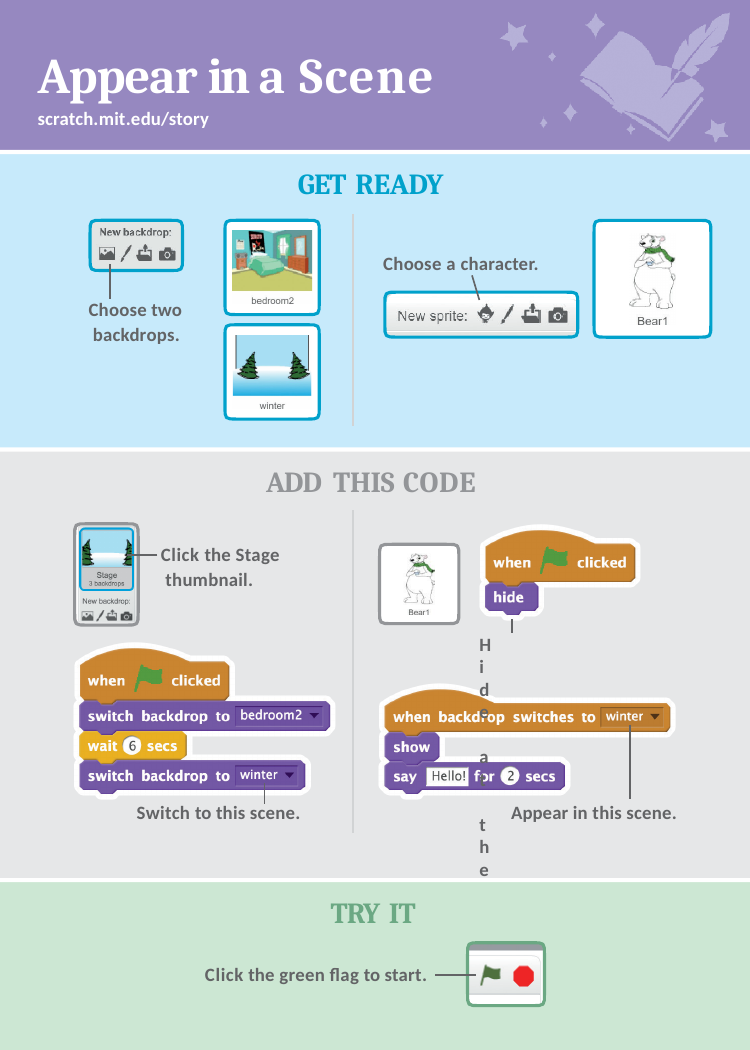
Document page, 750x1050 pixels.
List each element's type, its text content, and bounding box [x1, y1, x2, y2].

text_box [0, 878, 750, 883]
text_box ADD THIS CODE [263, 463, 489, 499]
text_box [0, 447, 750, 452]
text_box Choose a character. Choose two backdrops. [86, 251, 543, 346]
text_box [0, 452, 750, 878]
text_box [74, 523, 139, 626]
text_box [224, 346, 320, 420]
text_box Switch to this scene. [134, 801, 158, 824]
text_box [594, 220, 711, 338]
text_box [224, 220, 320, 251]
text_box [0, 149, 35, 155]
text_box [467, 942, 545, 1006]
text_box Appear in this scene. [660, 801, 679, 824]
text_box [0, 883, 750, 1050]
text_box TRY IT [328, 894, 424, 930]
text_box Click the Stage thumbnail. Hide at the beginning. [158, 540, 660, 878]
text_box [90, 220, 183, 251]
text_box [479, 524, 641, 540]
text_box [0, 0, 750, 149]
text_box [715, 149, 750, 155]
text_box [0, 155, 750, 447]
text_box [73, 642, 158, 800]
title Appear in a Scene scratch.mit.edu/story [35, 43, 715, 219]
text_box [660, 683, 676, 800]
text_box Click the green flag to start. [203, 962, 430, 985]
text_box [384, 292, 578, 338]
